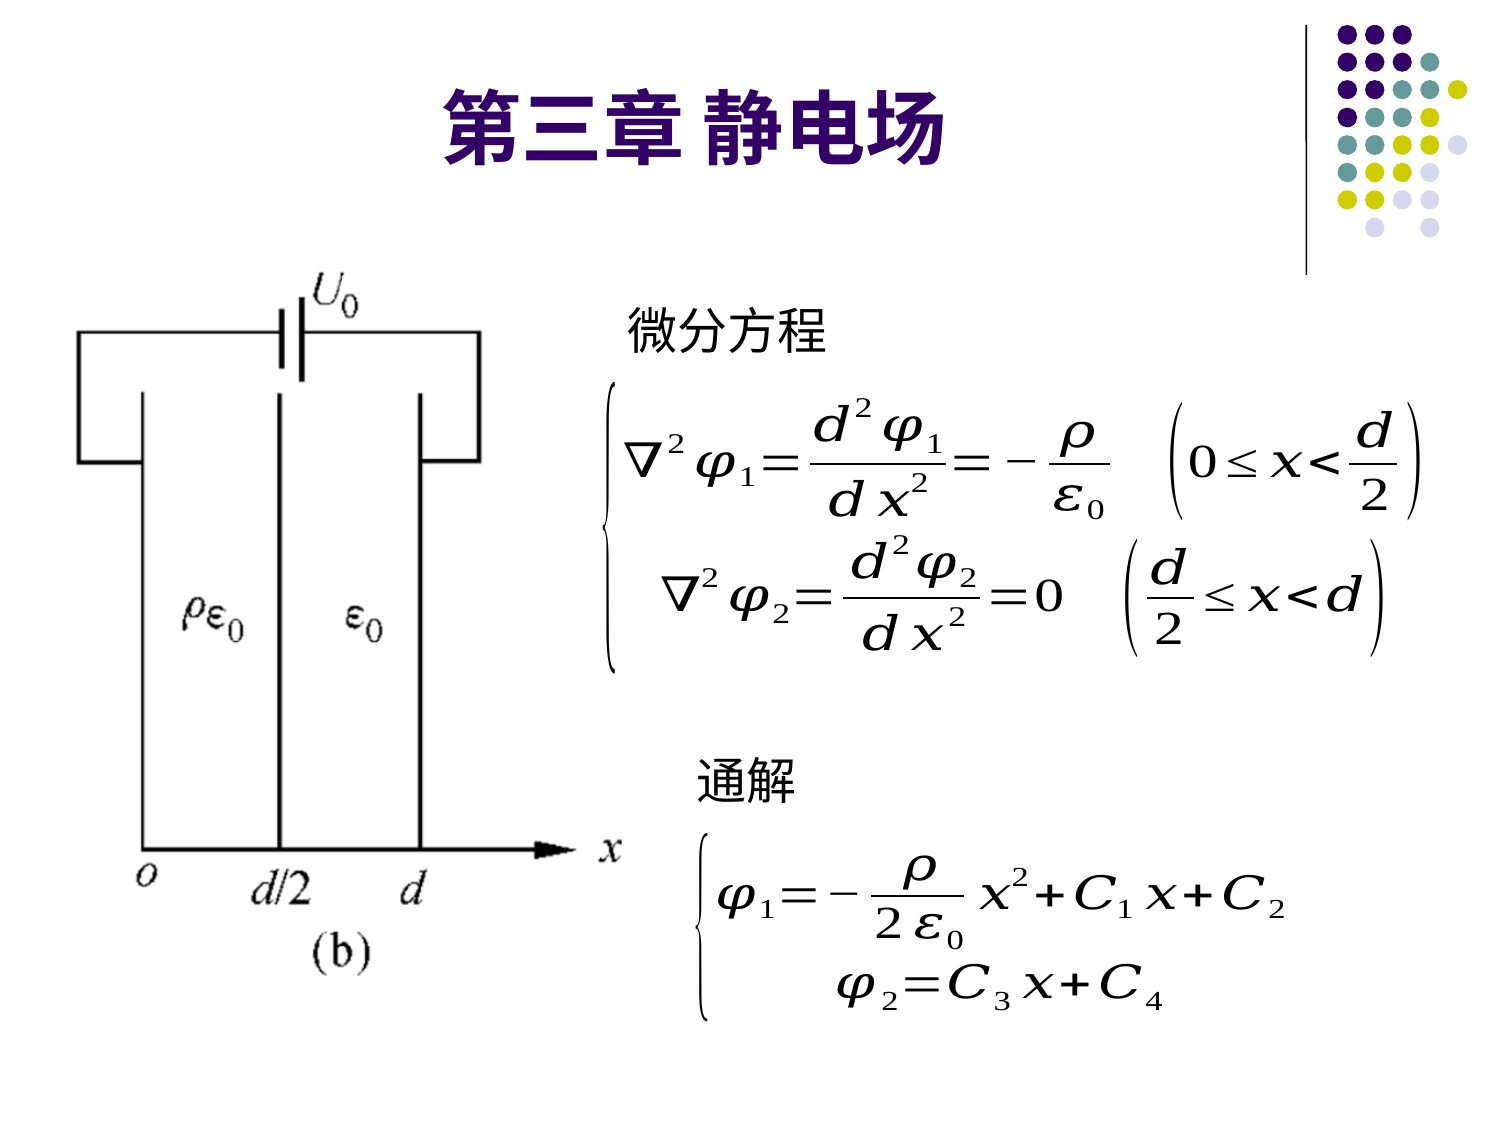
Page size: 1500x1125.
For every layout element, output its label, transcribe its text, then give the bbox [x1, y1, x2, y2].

picture [62, 262, 633, 982]
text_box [681, 712, 1288, 1026]
text_box 第三章 静电场 [75, 20, 1313, 233]
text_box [599, 262, 1426, 676]
